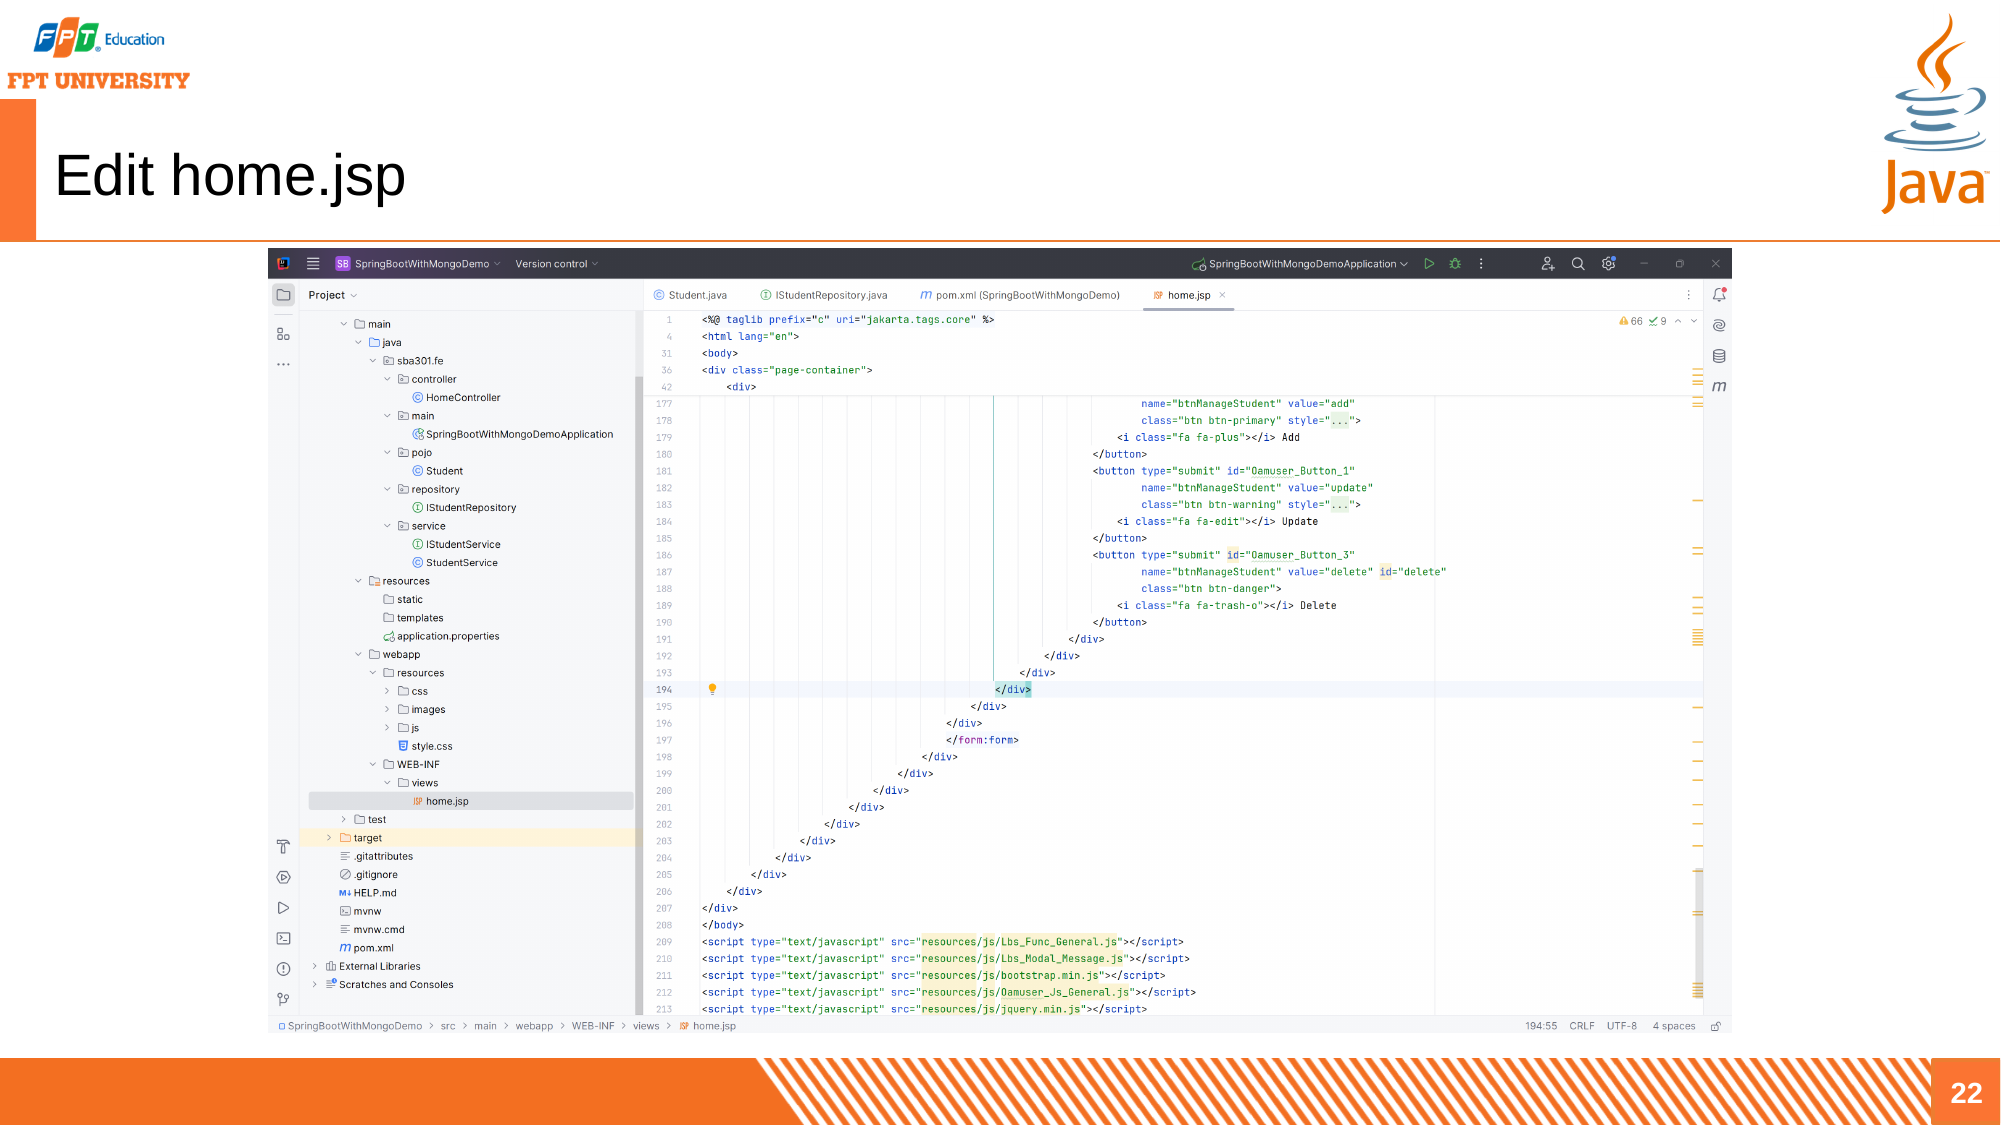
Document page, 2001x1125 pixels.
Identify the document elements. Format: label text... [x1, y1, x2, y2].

title Edit home.jsp [39, 123, 1872, 230]
picture [0, 1058, 1934, 1125]
slide_number 22 [1933, 1059, 2000, 1124]
picture [1868, 4, 2000, 226]
picture [0, 2, 197, 99]
picture [268, 248, 1732, 1033]
